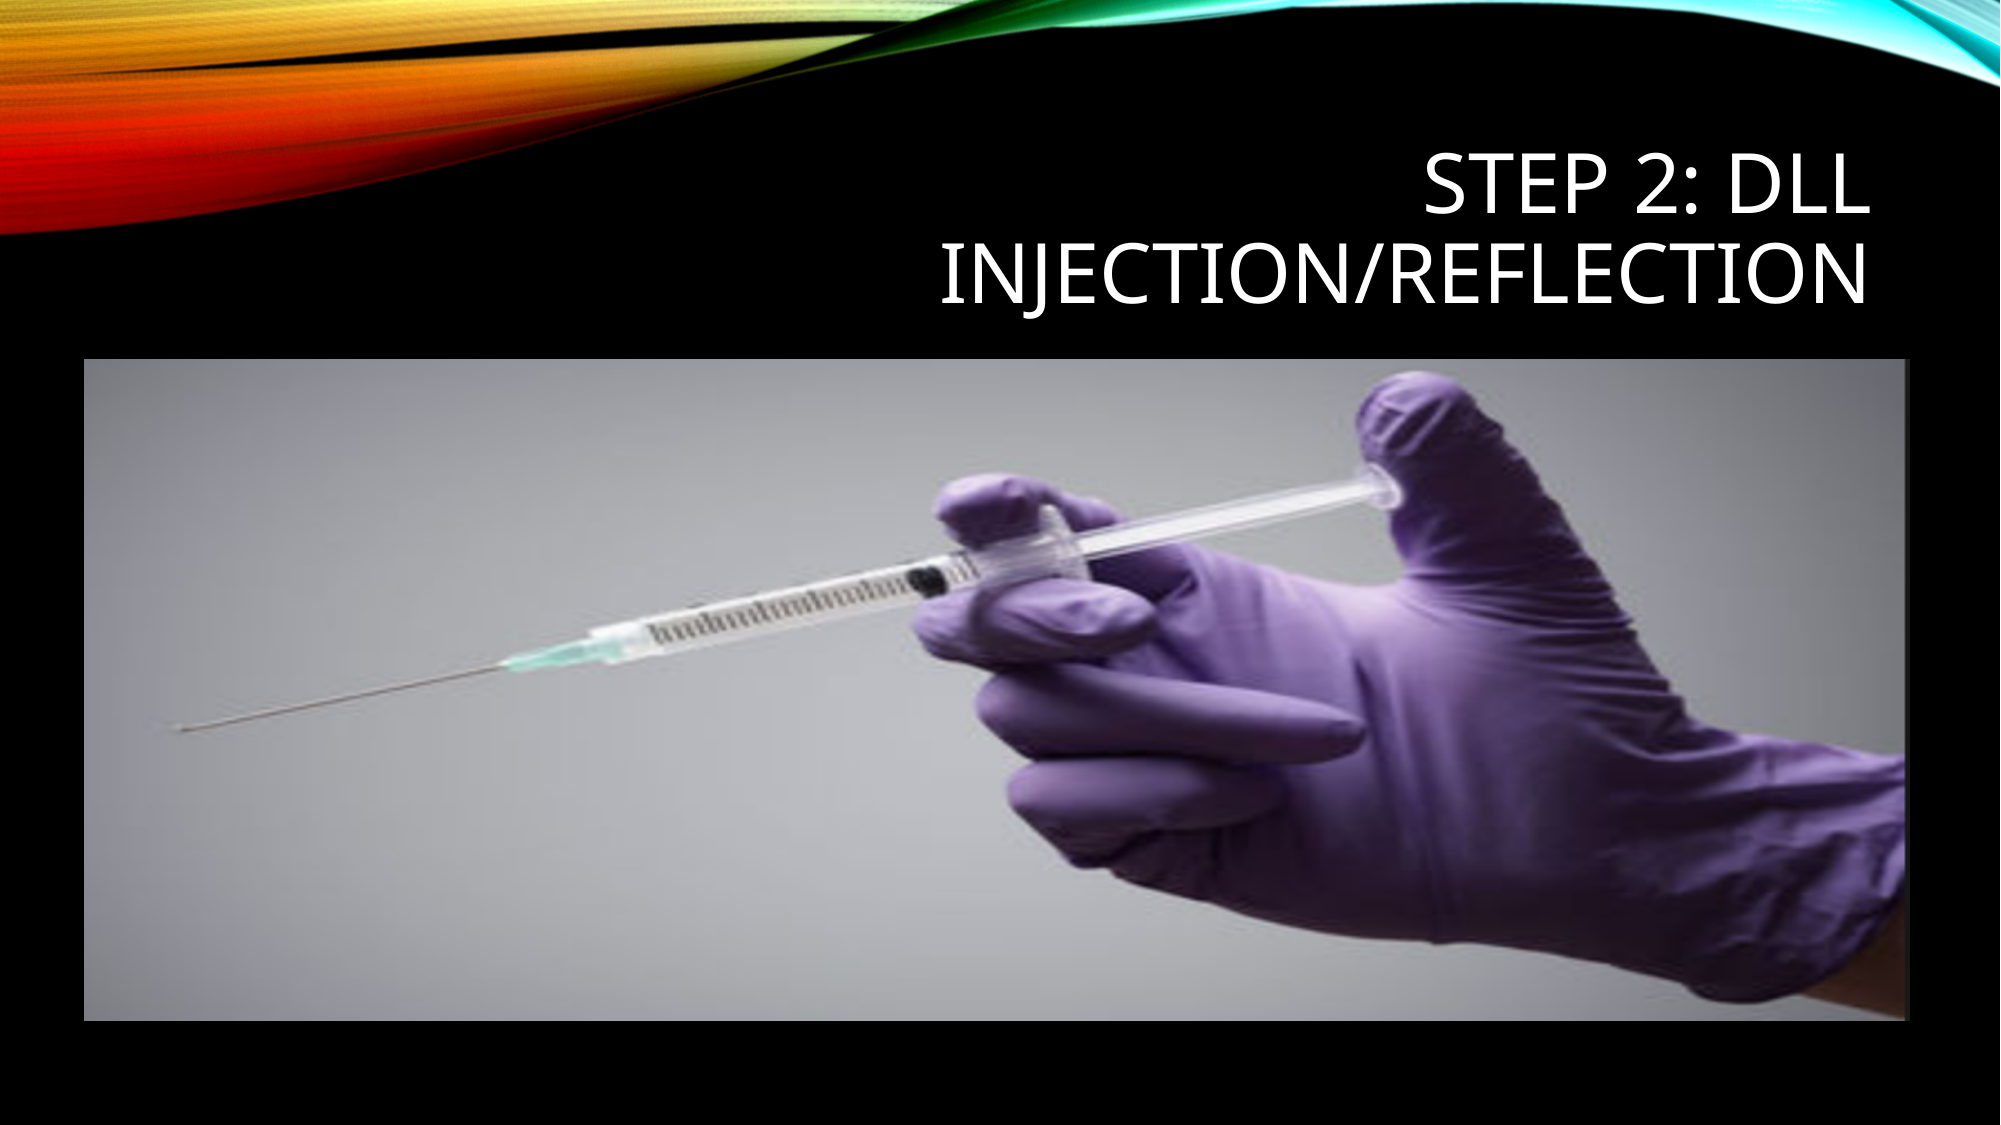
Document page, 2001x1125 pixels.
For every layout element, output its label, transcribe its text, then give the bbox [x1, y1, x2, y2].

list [84, 359, 1911, 1021]
picture [0, 0, 2000, 237]
title Step 2: DLL injection/Reflection [474, 125, 1888, 338]
